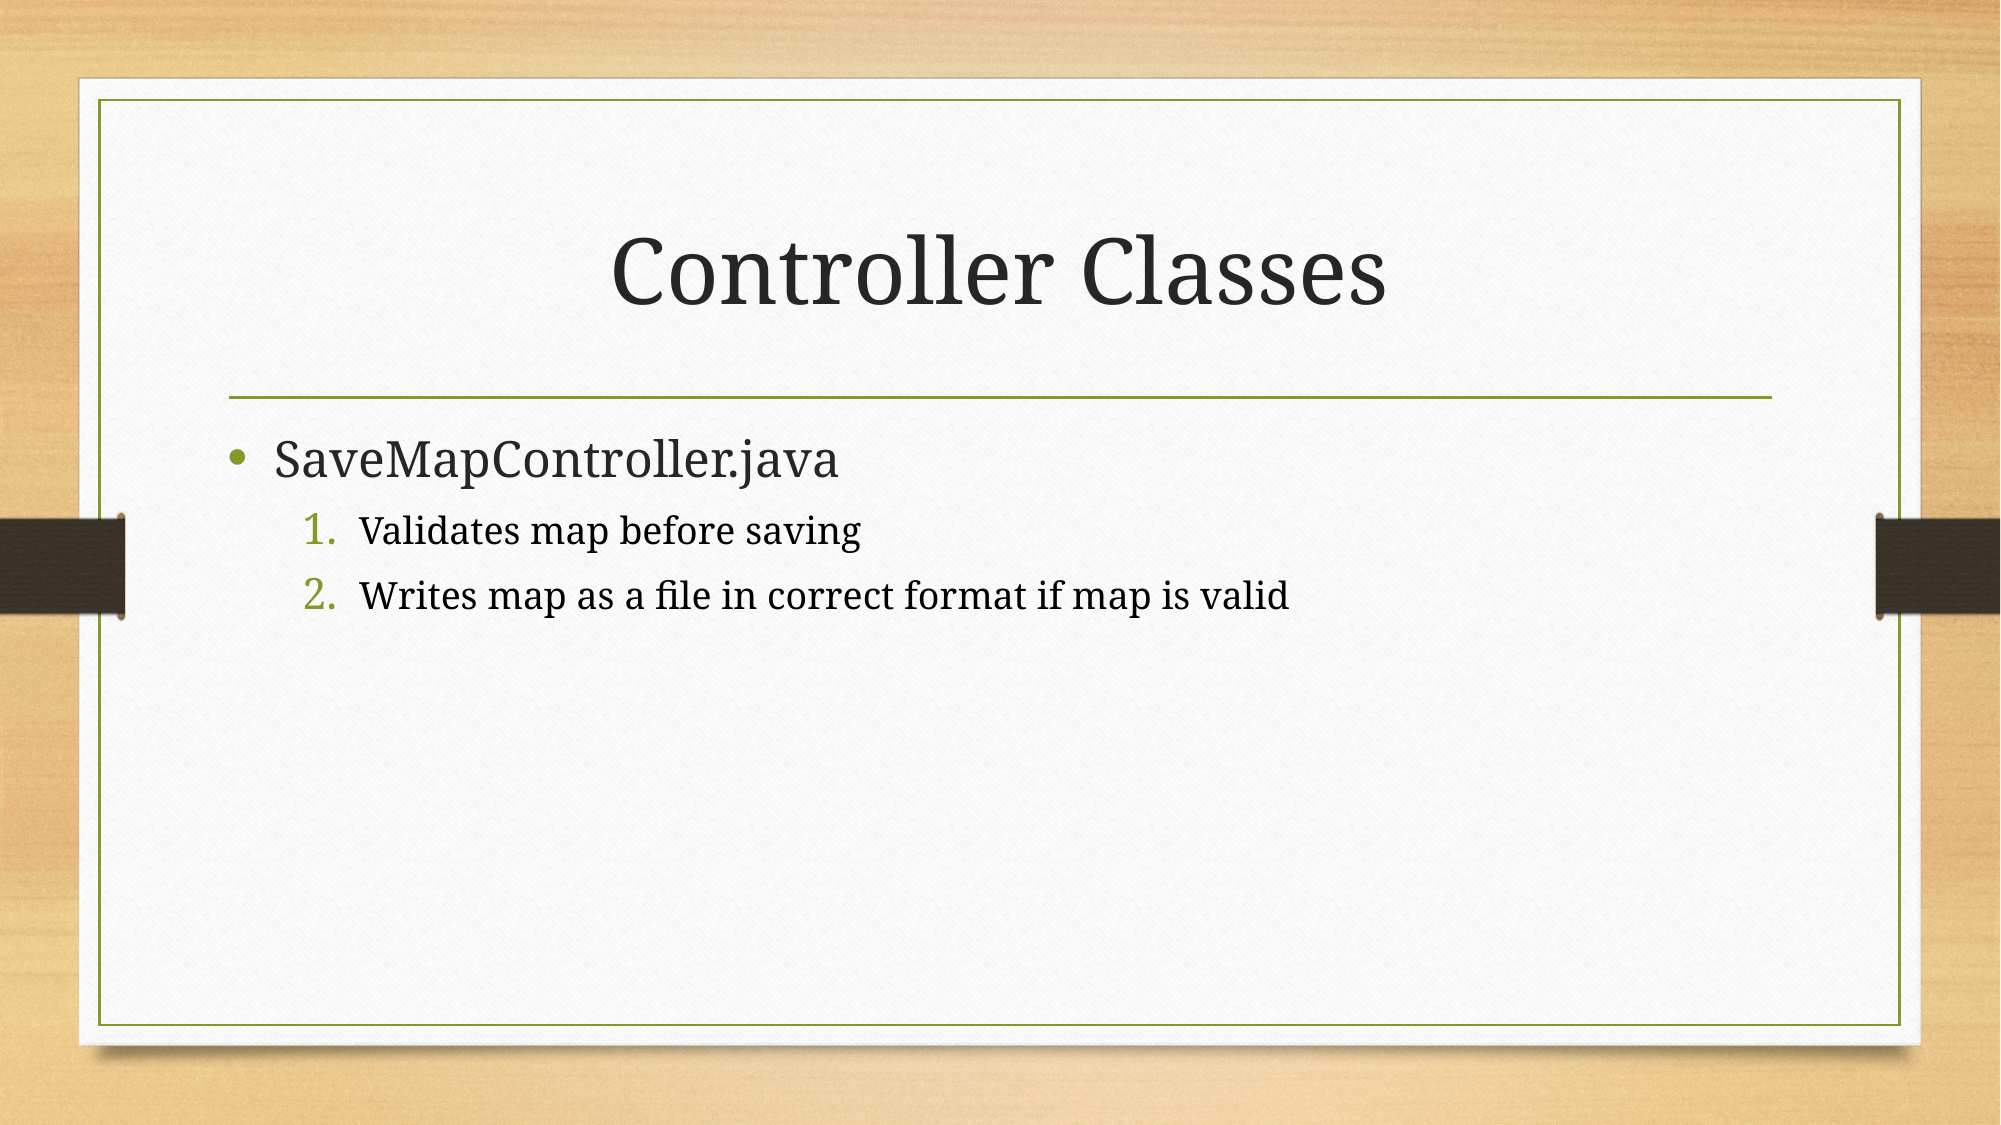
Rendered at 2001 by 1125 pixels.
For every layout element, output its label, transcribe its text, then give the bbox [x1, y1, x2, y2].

picture [0, 0, 2001, 1125]
list SaveMapController.java Validates map before saving Writes map as a file in correct format if map is valid [212, 419, 1788, 964]
title Controller Classes [212, 161, 1788, 375]
